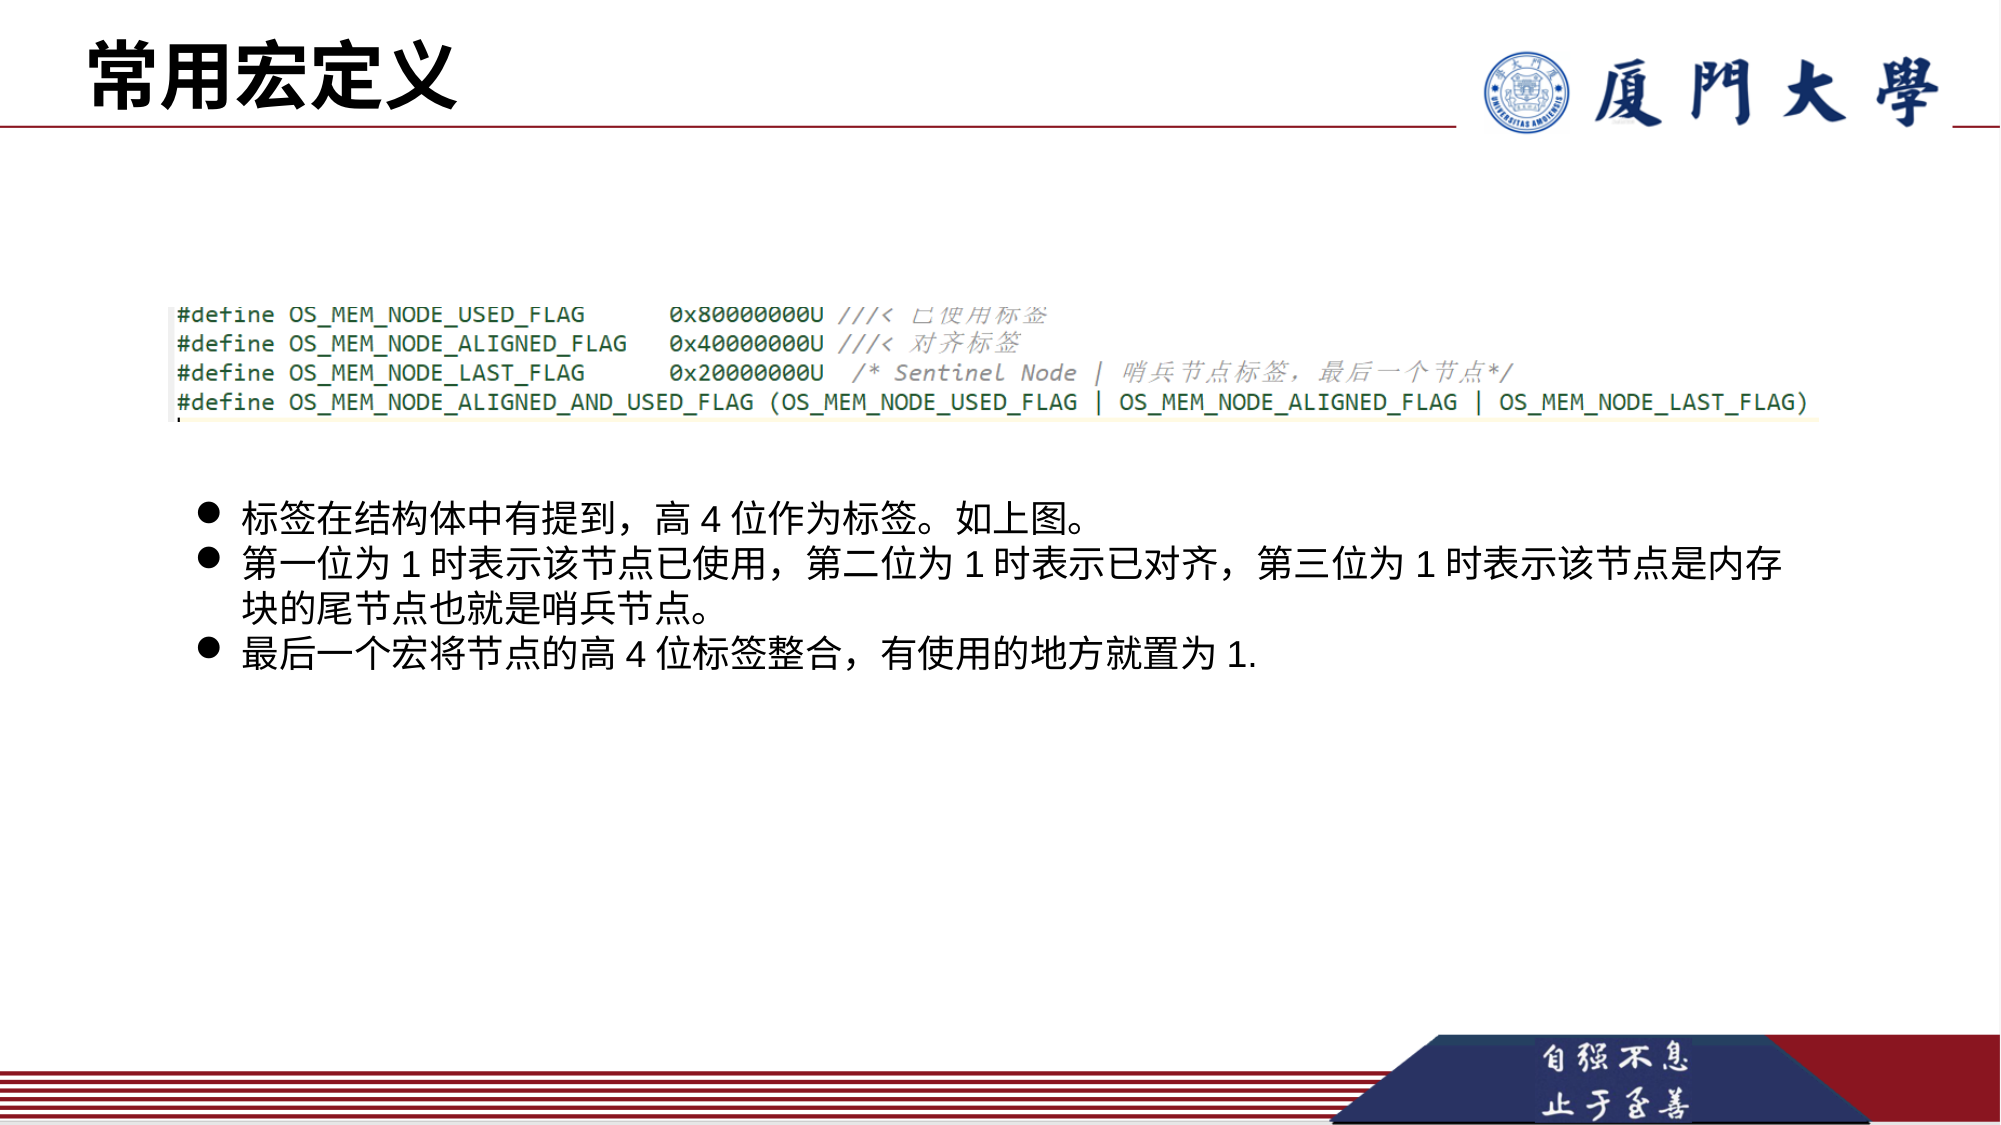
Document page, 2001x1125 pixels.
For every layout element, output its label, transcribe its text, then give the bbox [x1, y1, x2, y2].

title 常用宏定义 [19, 9, 524, 138]
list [168, 306, 1819, 423]
text_box 标签在结构体中有提到，高4位作为标签。如上图。 第一位为1时表示该节点已使用，第二位为1时表示已对齐，第三位为1时表示该节点是内存块的尾节点也就是哨兵节点。 最后一个宏将节点的高4位标签整合，有使用的地方就置为1. [179, 487, 1808, 683]
picture [0, 0, 2001, 1125]
